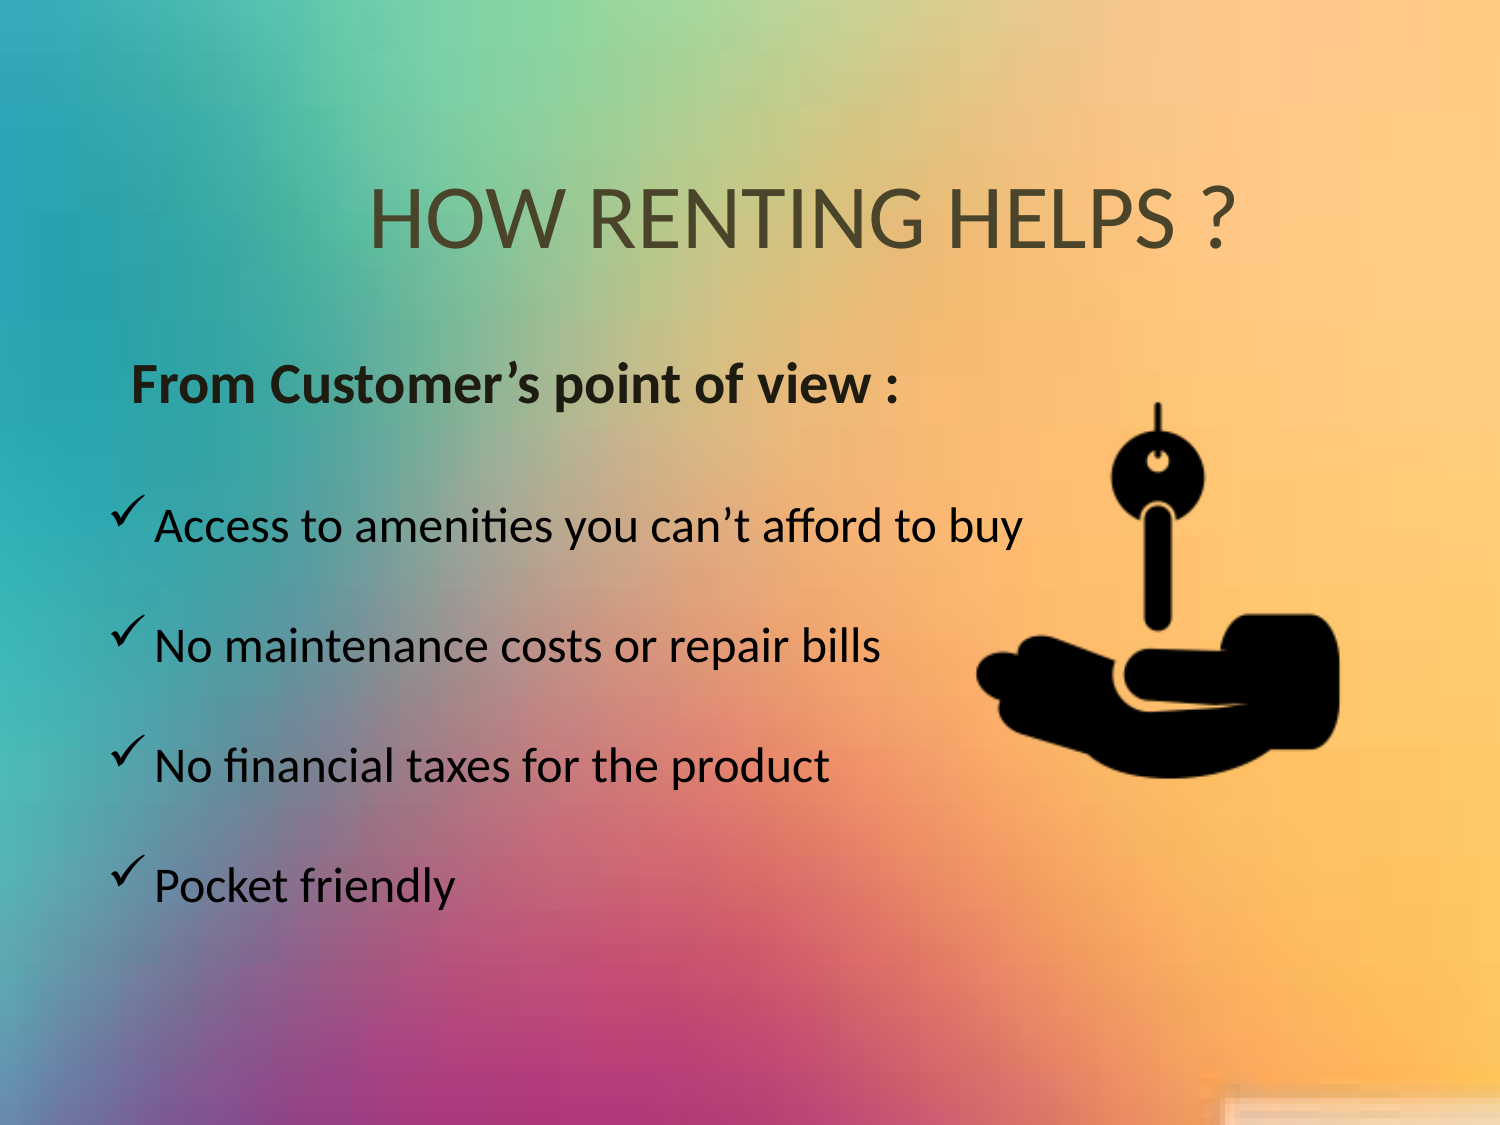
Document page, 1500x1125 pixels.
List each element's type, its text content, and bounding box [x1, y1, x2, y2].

text_box Access to amenities you can’t afford to buy No maintenance costs or repair bills No financial taxes for the product Pocket friendly [92, 484, 1039, 1125]
text_box HOW RENTING HELPS ? [354, 149, 1257, 275]
text_box From Customer’s point of view : [117, 337, 917, 423]
picture [0, 0, 1500, 1125]
